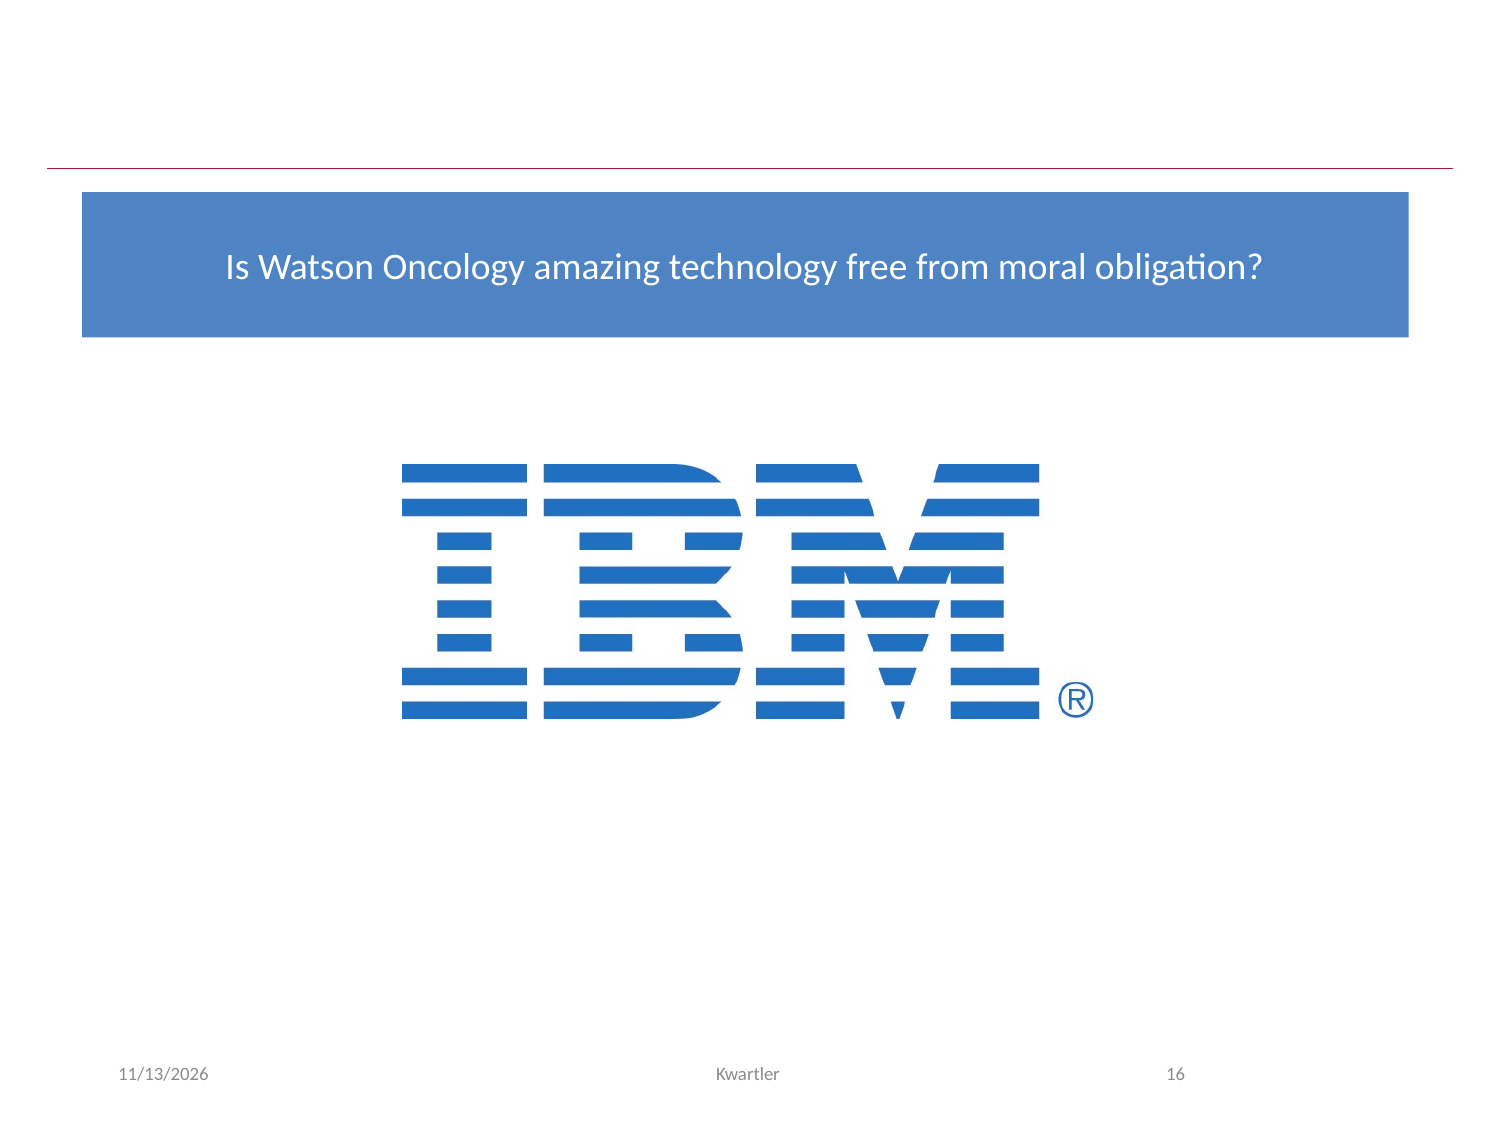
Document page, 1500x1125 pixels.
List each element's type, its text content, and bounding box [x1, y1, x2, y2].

footer Kwartler [496, 1042, 1004, 1103]
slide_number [103, 1042, 441, 1103]
slide_number 16 [1059, 1042, 1200, 1103]
picture [402, 464, 1093, 719]
text_box Is Watson Oncology amazing technology free from moral obligation? [81, 191, 1410, 338]
